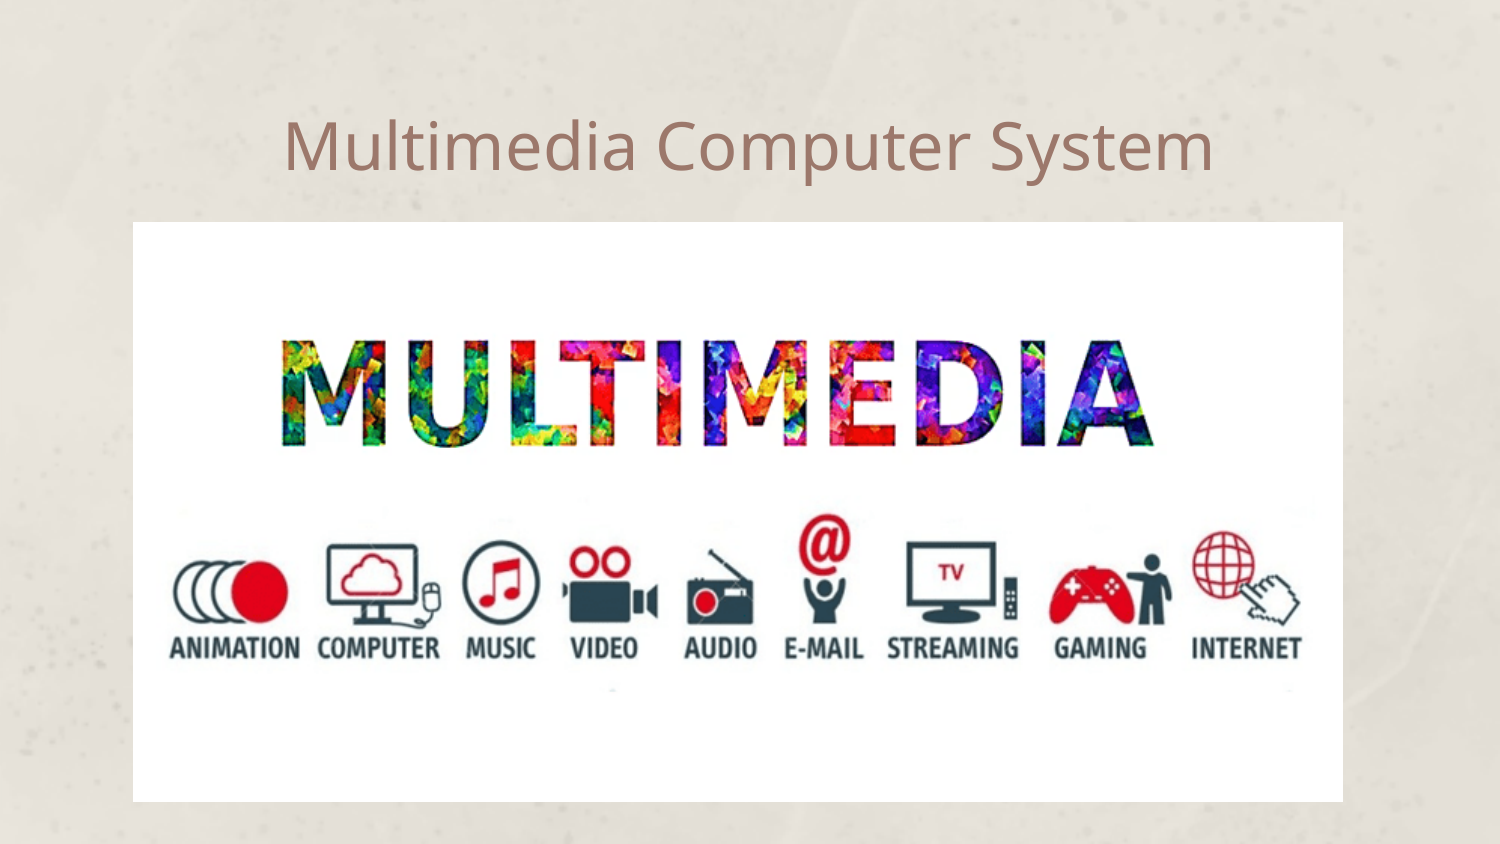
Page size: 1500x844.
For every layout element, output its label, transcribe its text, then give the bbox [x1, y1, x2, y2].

picture [0, 0, 1500, 844]
title Multimedia Computer System [117, 88, 1383, 198]
